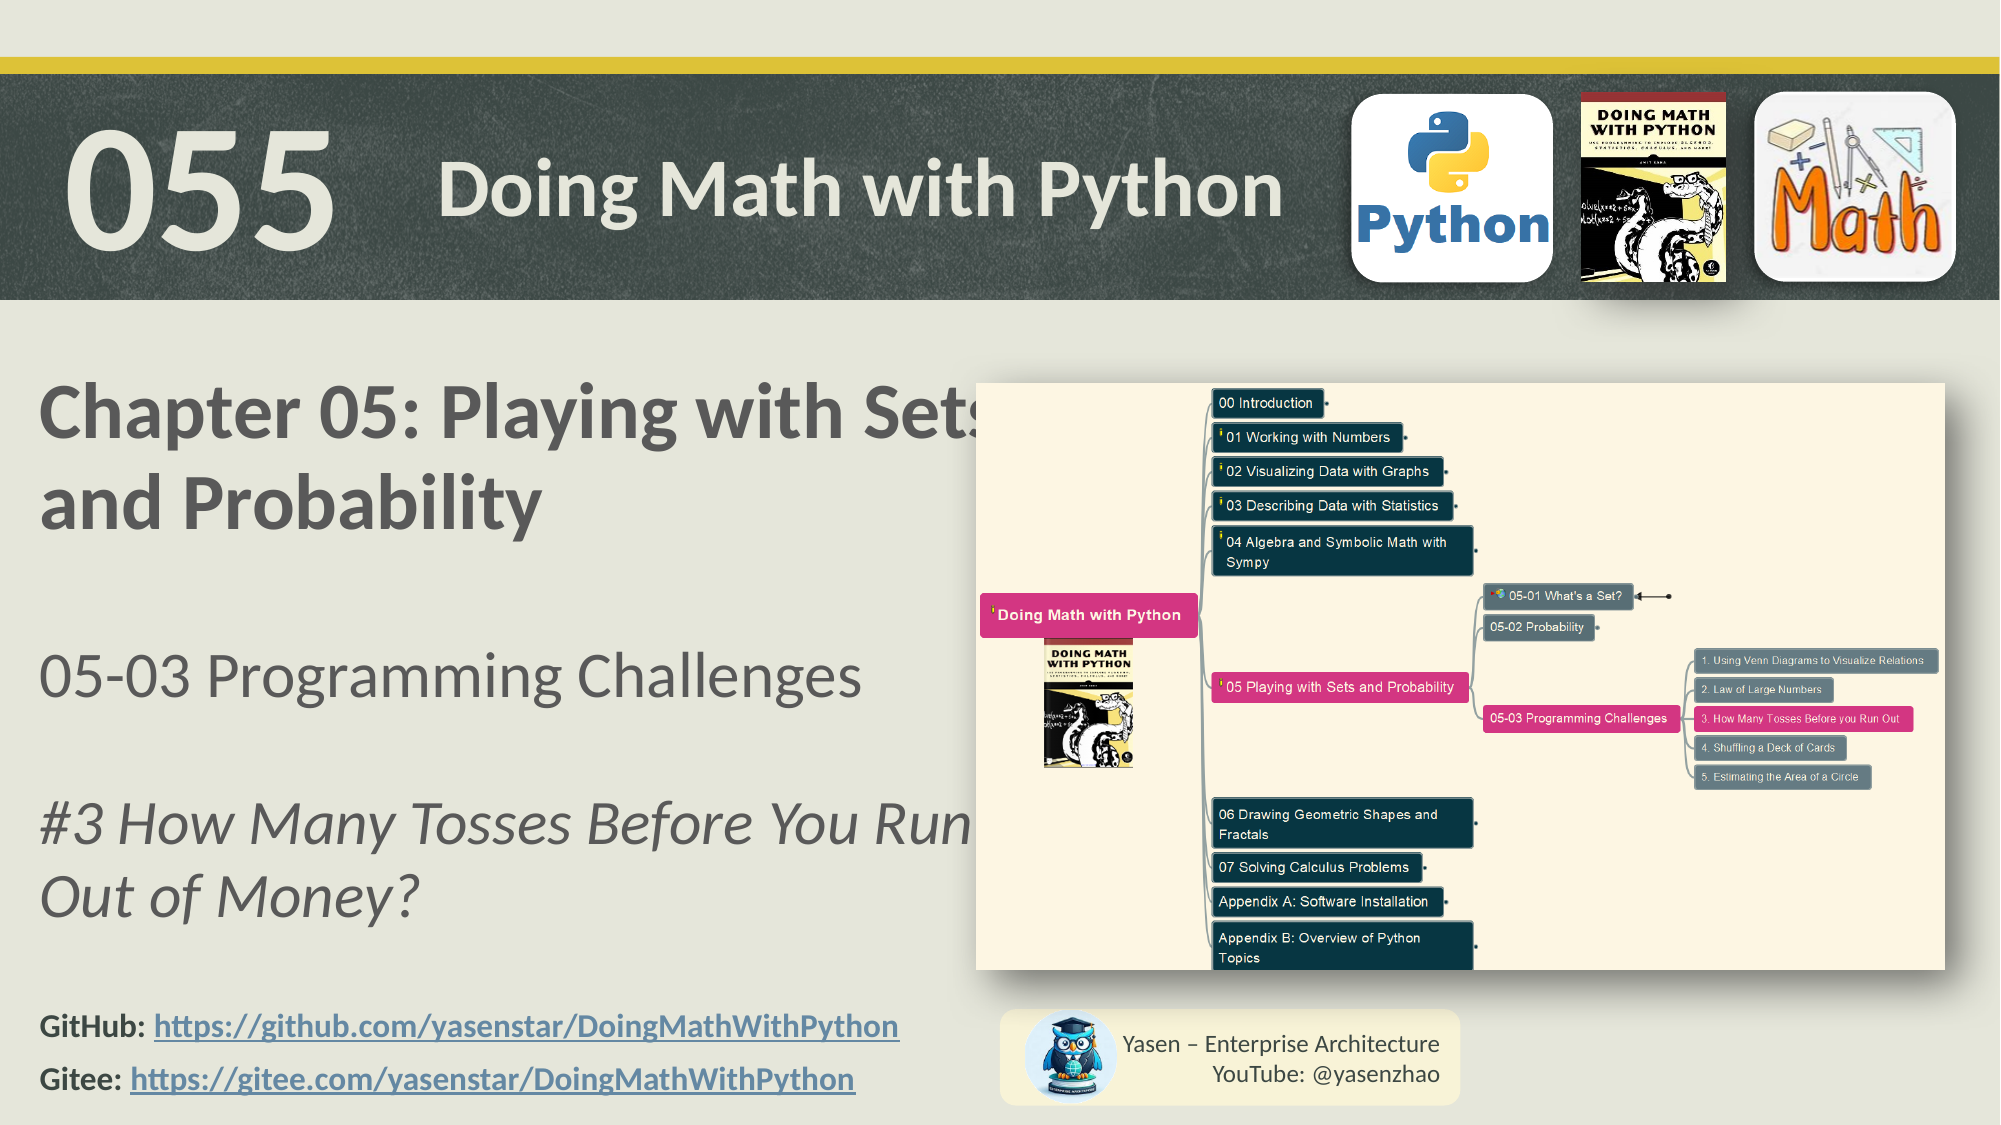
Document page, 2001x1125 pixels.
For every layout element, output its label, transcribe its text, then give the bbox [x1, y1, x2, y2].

text_box Chapter 05: Playing with Sets and Probability 05-03 Programming Challenges #3 How Many Tosses Before You Run Out of Money? [24, 355, 1034, 942]
text_box GitHub: https://github.com/yasenstar/DoingMathWithPython Gitee: https://gitee.com/yasenstar/DoingMathWithPython [24, 997, 950, 1112]
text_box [999, 1009, 1461, 1106]
picture [0, 74, 2000, 300]
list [976, 383, 1945, 970]
title Doing Math with Python [422, 76, 1323, 300]
text_box 055 [48, 132, 359, 244]
